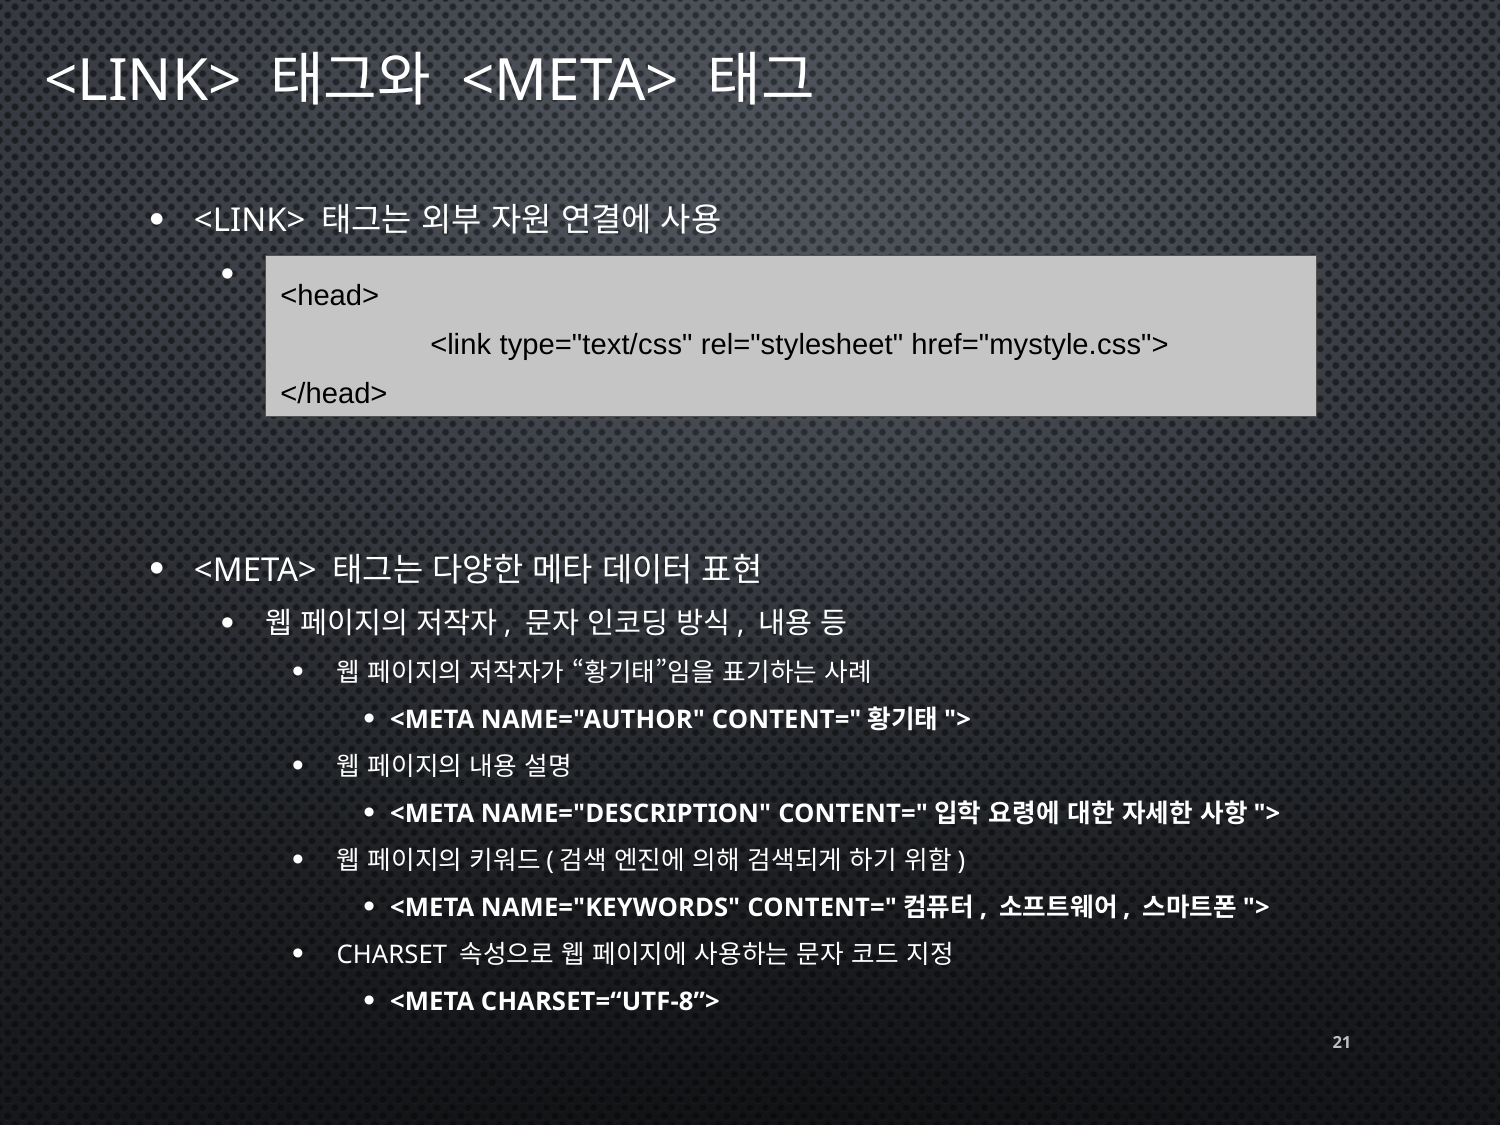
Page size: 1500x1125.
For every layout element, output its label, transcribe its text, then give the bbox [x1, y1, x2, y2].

list <link> 태그는 외부 자원 연결에 사용 예) mystyle.css에 저장된 스타일 시트를 불러오도록 지시 <meta> 태그는 다양한 메타 데이터 표현 웹 페이지의 저작자, 문자 인코딩 방식, 내용 등 웹 페이지의 저작자가 “황기태”임을 표기하는 사례 <meta name="author" content="황기태"> 웹 페이지의 내용 설명 <meta name="description" content="입학 요령에 대한 자세한 사항"> 웹 페이지의 키워드(검색 엔진에 의해 검색되게 하기 위함) <meta name="keywords" content="컴퓨터, 소프트웨어, 스마트폰"> charset 속성으로 웹 페이지에 사용하는 문자 코드 지정 <meta charset=“UTF-8”> [134, 191, 1367, 1024]
slide_number 21 [1298, 1013, 1367, 1074]
text_box <head> <link type="text/css" rel="stylesheet" href="mystyle.css"> </head> [265, 255, 1317, 417]
title <link> 태그와 <meta> 태그 [29, 16, 1262, 138]
